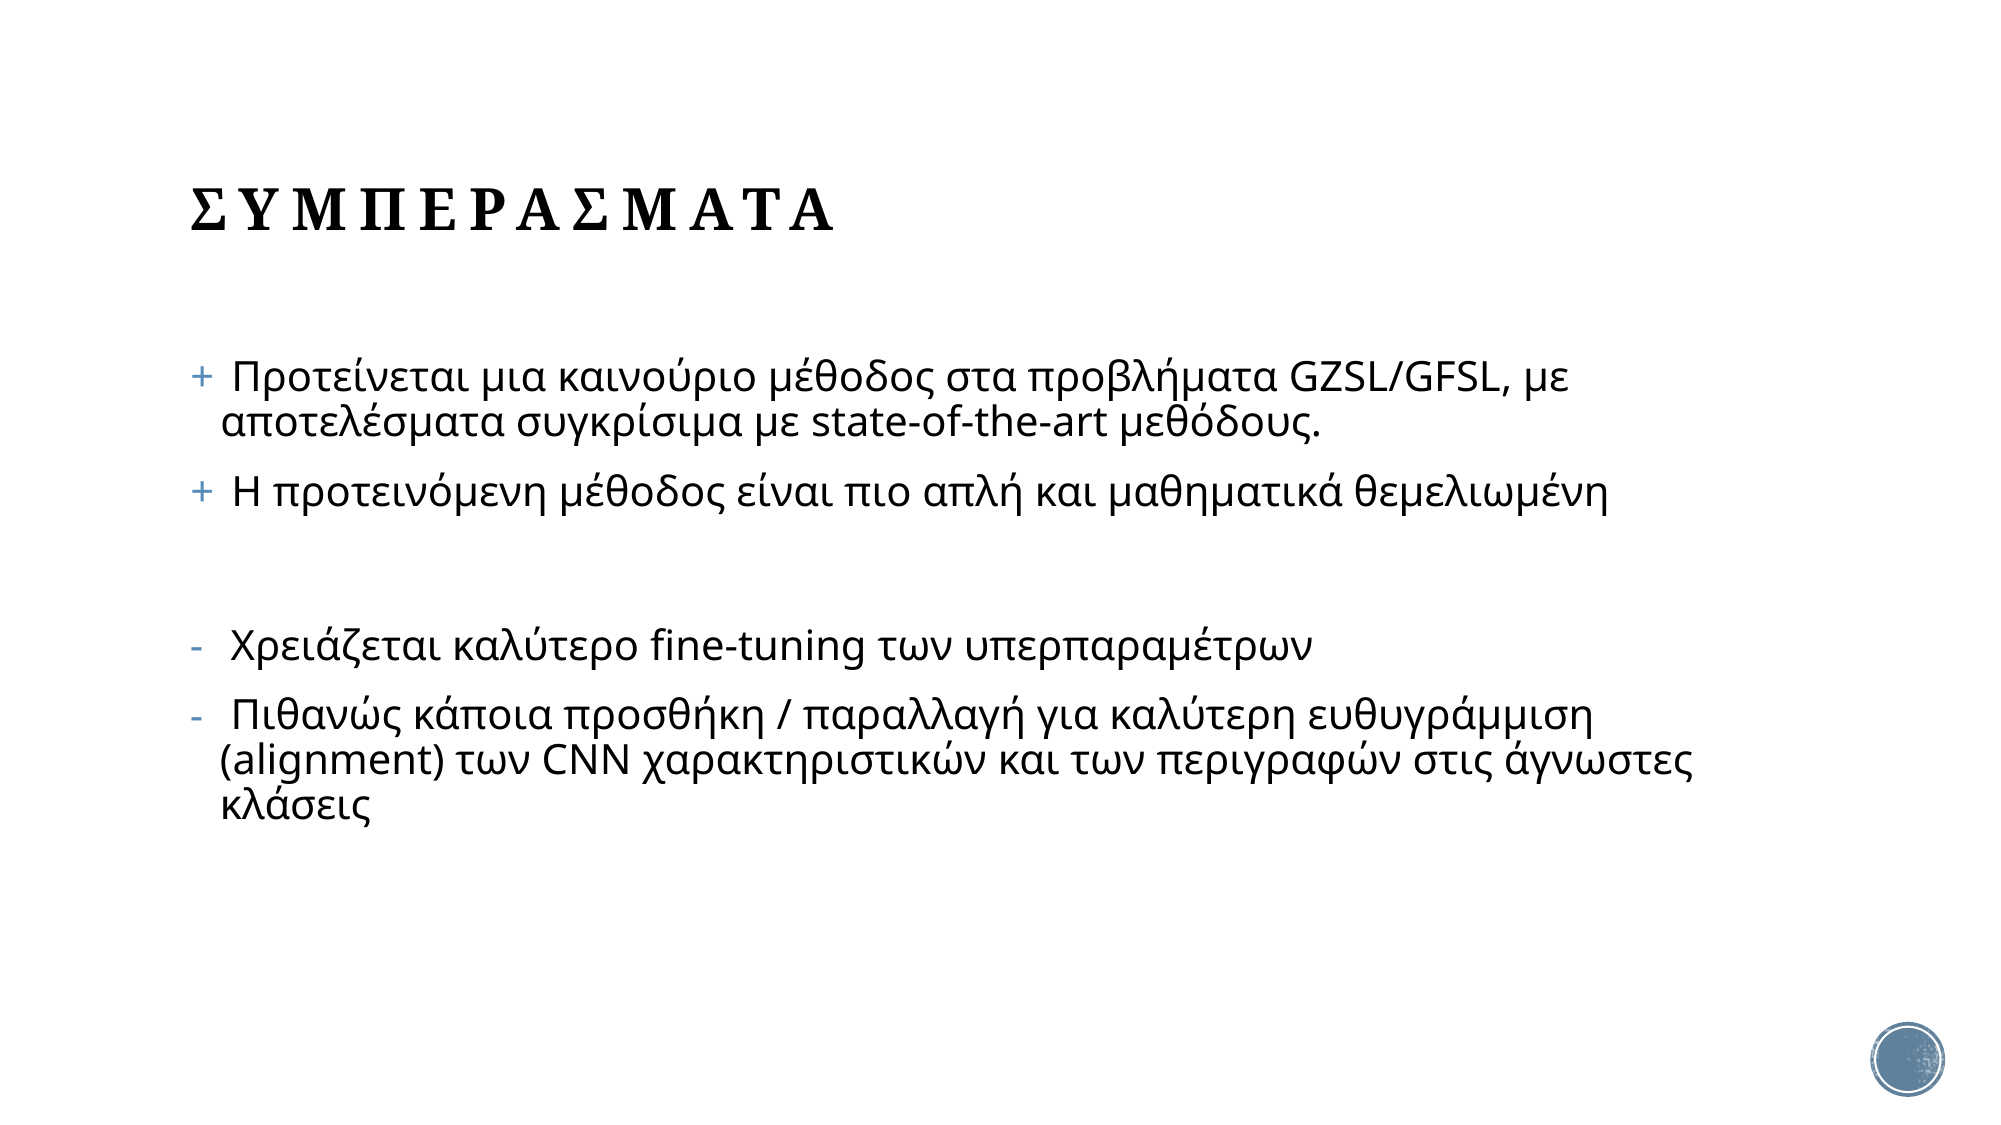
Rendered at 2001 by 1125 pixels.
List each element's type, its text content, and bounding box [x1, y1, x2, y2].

title ΣΥΜΠΕΡΑΣΜΑΤΑ [175, 79, 1826, 344]
text_box Χρειάζεται καλύτερο fine-tuning των υπερπαραμέτρων Πιθανώς κάποια προσθήκη / παραλλαγή για καλύτερη ευθυγράμμιση (alignment) των CNN χαρακτηριστικών και των περιγραφών στις άγνωστες κλάσεις [174, 616, 1825, 881]
list Προτείνεται μια καινούριο μέθοδος στα προβλήματα GZSL/GFSL, με αποτελέσματα συγκρίσιμα με state-of-the-art μεθόδους. Η προτεινόμενη μέθοδος είναι πιο απλή και μαθηματικά θεμελιωμένη [175, 348, 1826, 612]
